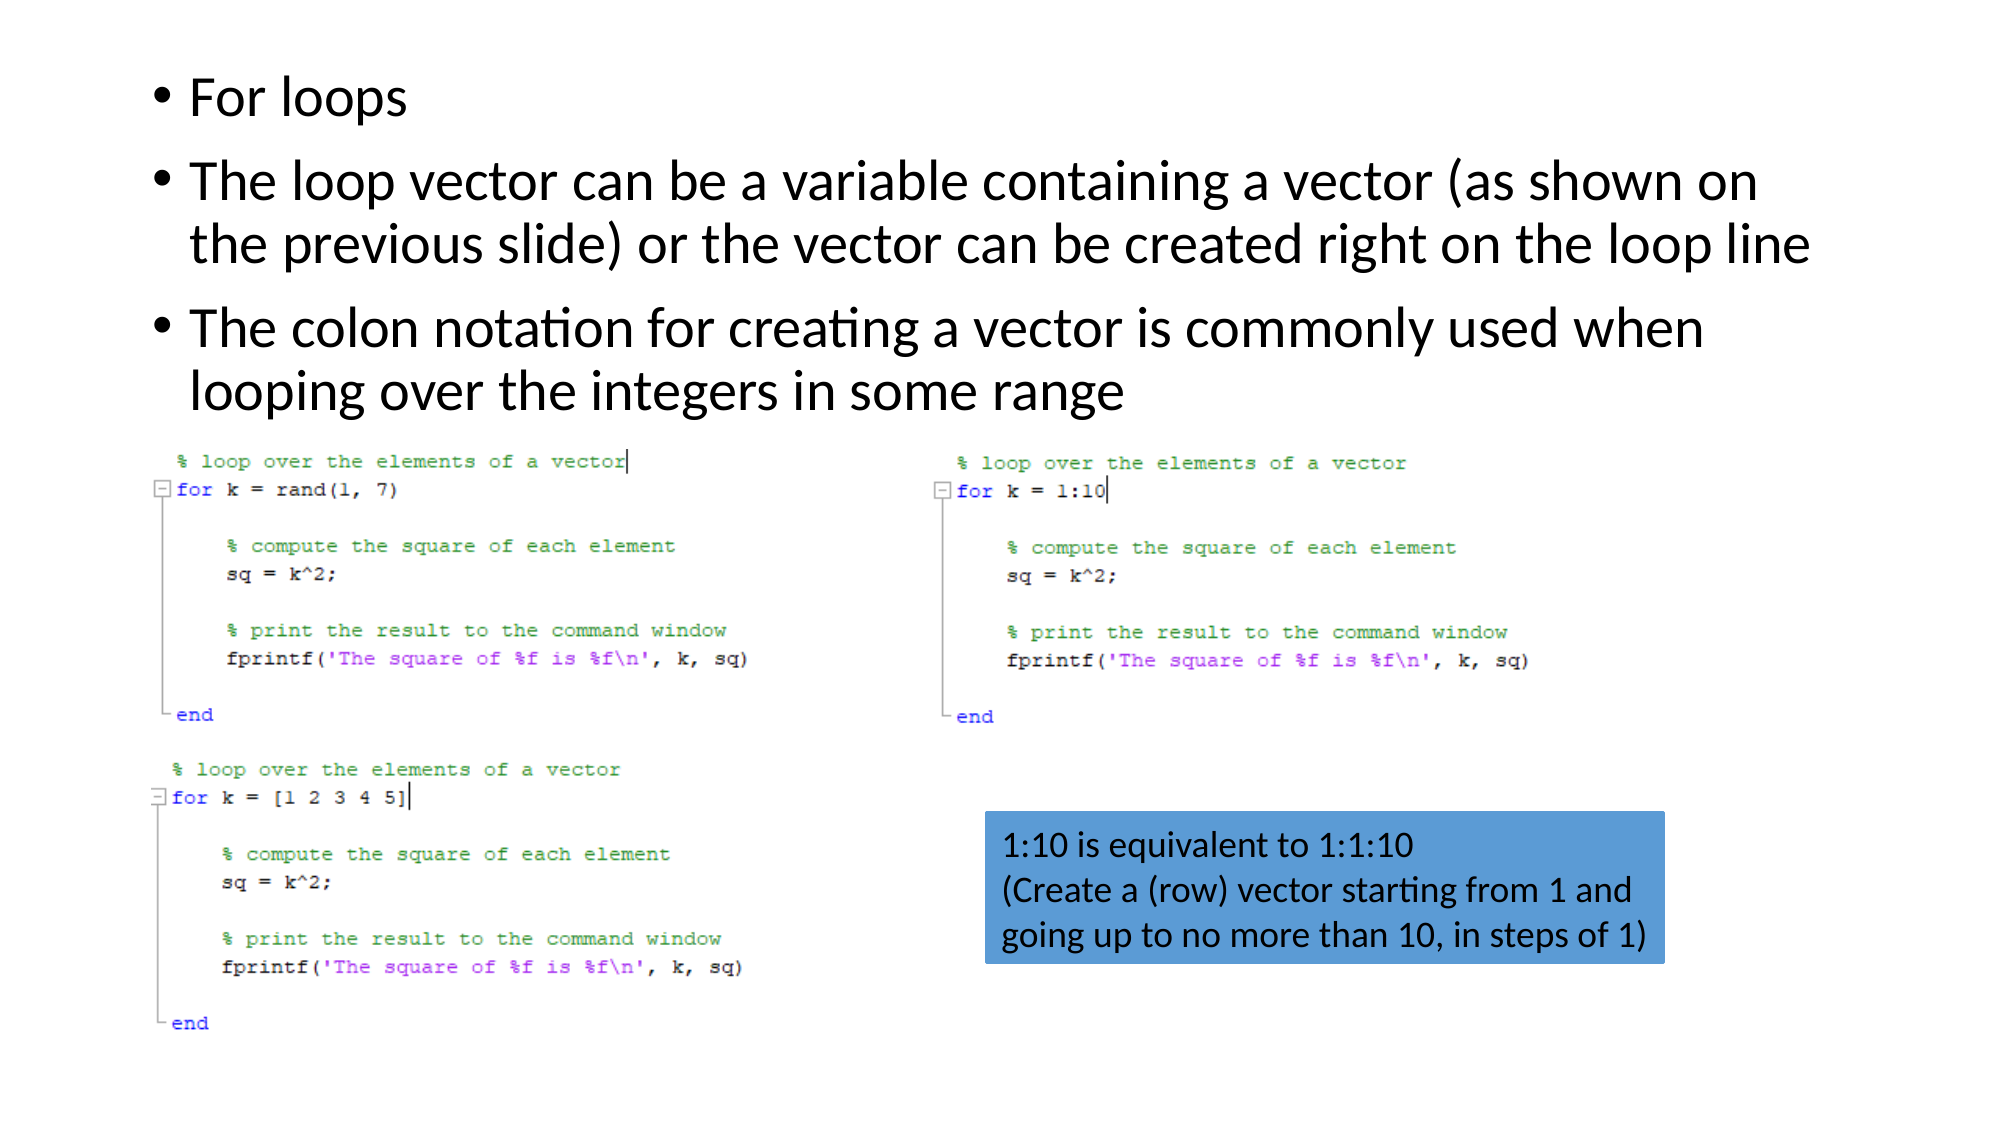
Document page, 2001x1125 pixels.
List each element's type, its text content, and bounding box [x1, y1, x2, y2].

list For loops The loop vector can be a variable containing a vector (as shown on the previous slide) or the vector can be created right on the loop line The colon notation for creating a vector is commonly used when looping over the integers in some range [137, 58, 1861, 1014]
picture [150, 757, 759, 1039]
picture [150, 449, 772, 733]
text_box 1:10 is equivalent to 1:1:10 (Create a (row) vector starting from 1 and going up to no more than 10, in steps of 1) [986, 812, 1664, 963]
picture [928, 449, 1550, 734]
